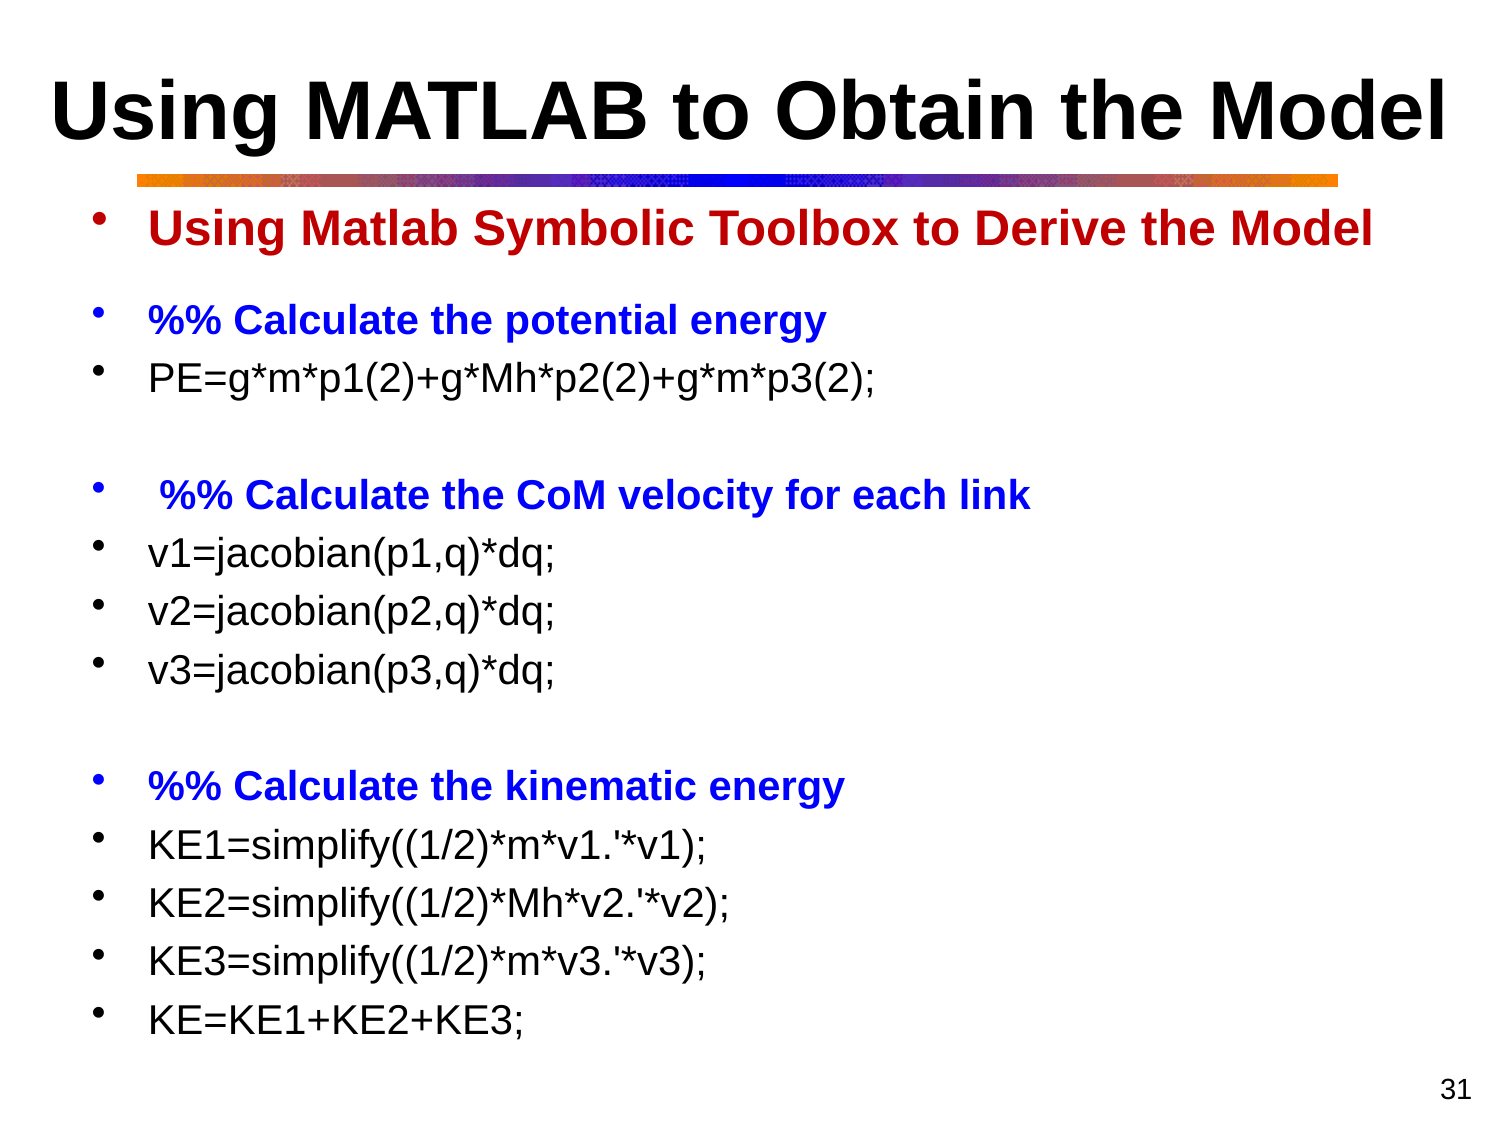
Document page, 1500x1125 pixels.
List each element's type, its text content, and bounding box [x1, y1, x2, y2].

title Using MATLAB to Obtain the Model [0, 12, 1500, 200]
slide_number 31 [1425, 1062, 1488, 1113]
text_box Using Matlab Symbolic Toolbox to Derive the Model %% Calculate the potential energy PE=g*m*p1(2)+g*Mh*p2(2)+g*m*p3(2); %% Calculate the CoM velocity for each link v1=jacobian(p1,q)*dq; v2=jacobian(p2,q)*dq; v3=jacobian(p3,q)*dq; %% Calculate the kinematic energy KE1=simplify((1/2)*m*v1.'*v1); KE2=simplify((1/2)*Mh*v2.'*v2); KE3=simplify((1/2)*m*v3.'*v3); KE=KE1+KE2+KE3; [76, 200, 1425, 1125]
